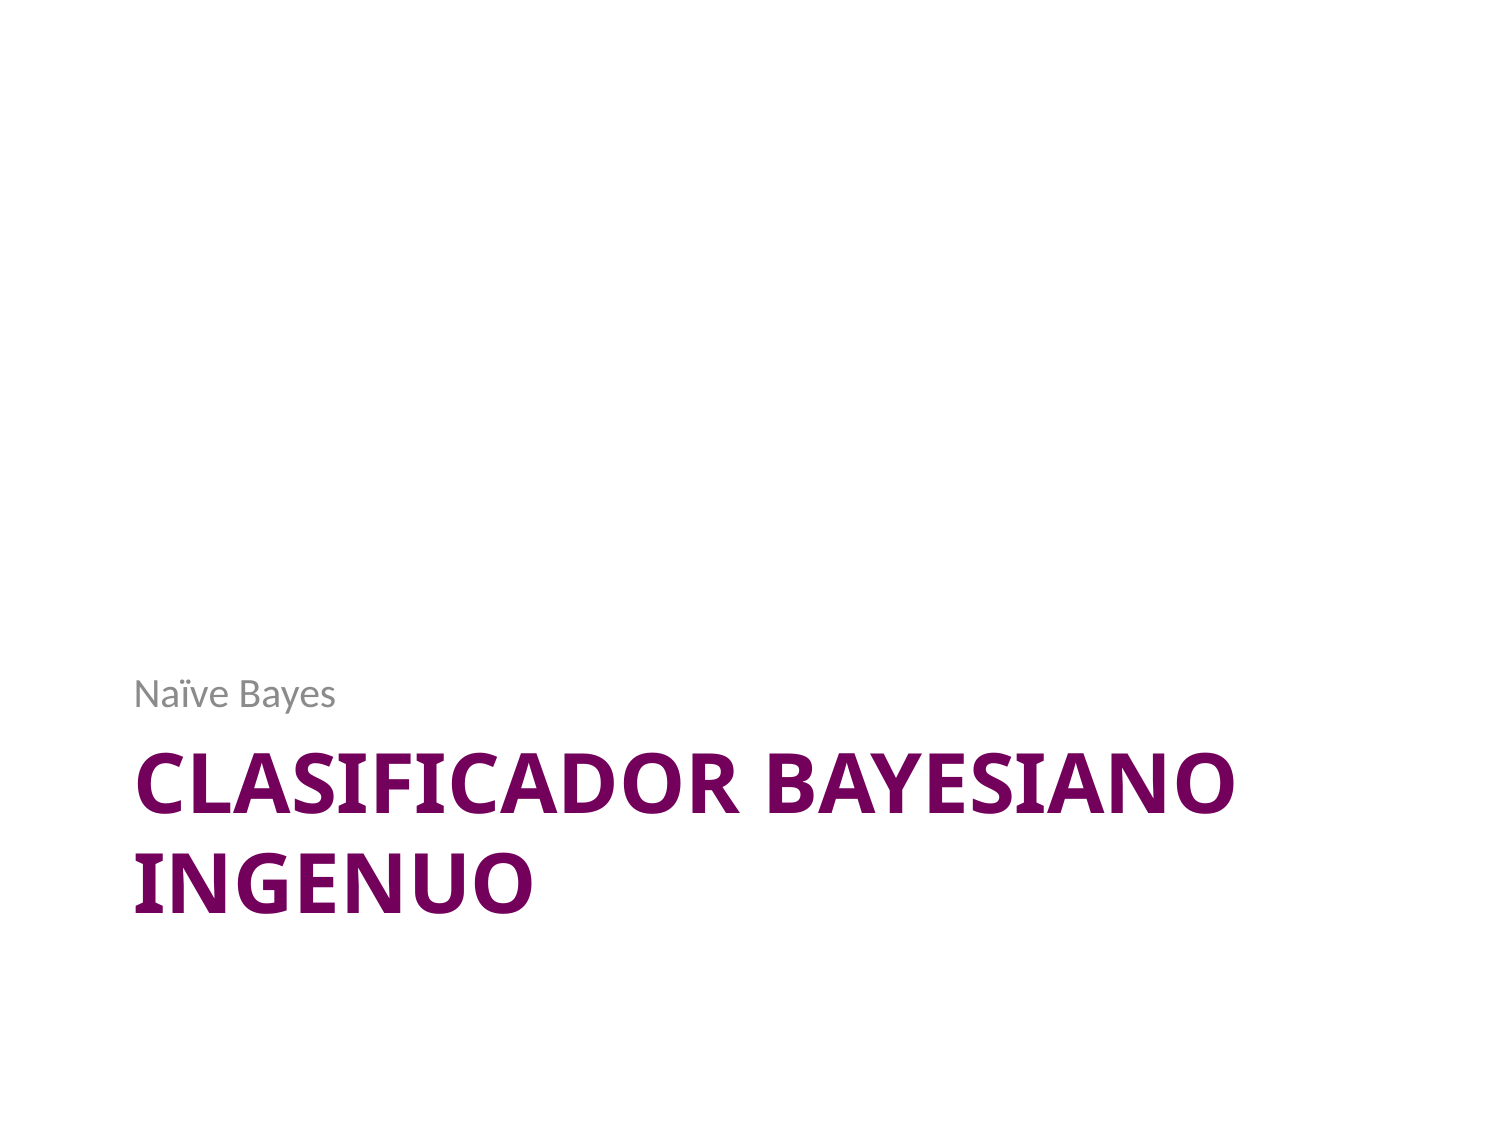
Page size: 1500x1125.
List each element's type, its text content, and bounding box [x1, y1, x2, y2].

title Clasificador bayesiano ingenuo [118, 723, 1394, 947]
list Naïve Bayes [118, 476, 1394, 723]
